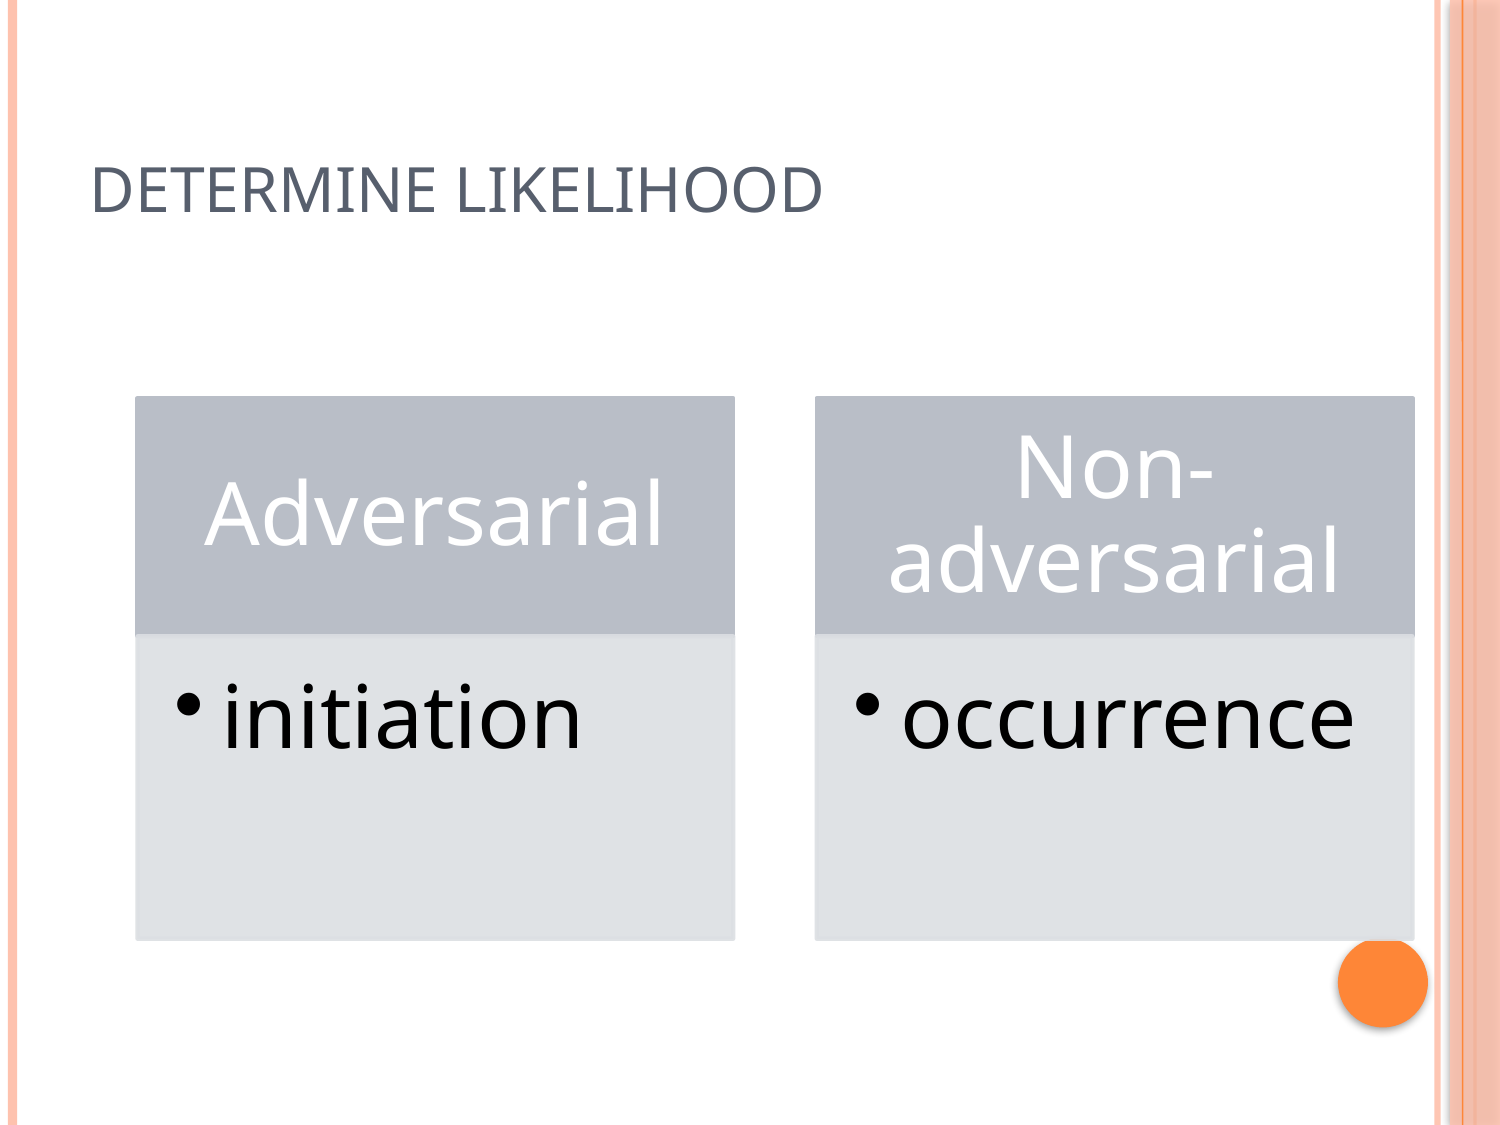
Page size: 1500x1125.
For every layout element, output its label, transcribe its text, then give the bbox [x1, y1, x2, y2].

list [136, 330, 1413, 1007]
title Determine likelihood [75, 45, 1300, 233]
